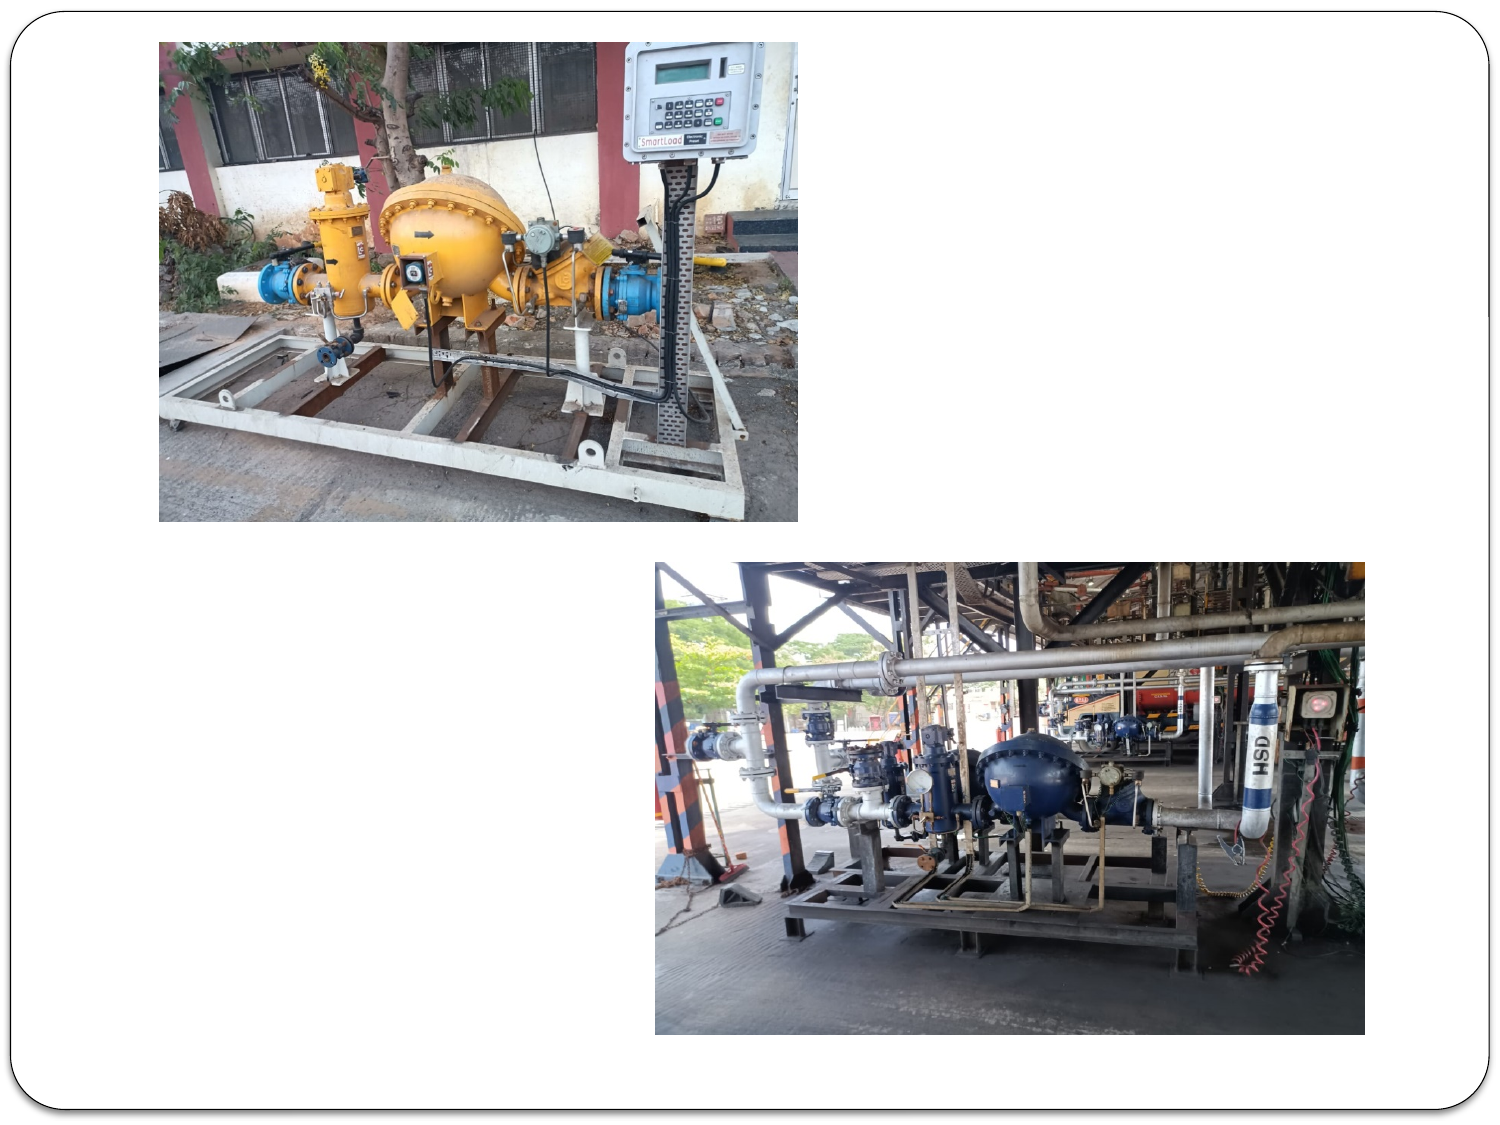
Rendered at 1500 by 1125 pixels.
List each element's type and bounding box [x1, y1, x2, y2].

picture [655, 562, 1365, 1036]
picture [159, 42, 798, 522]
